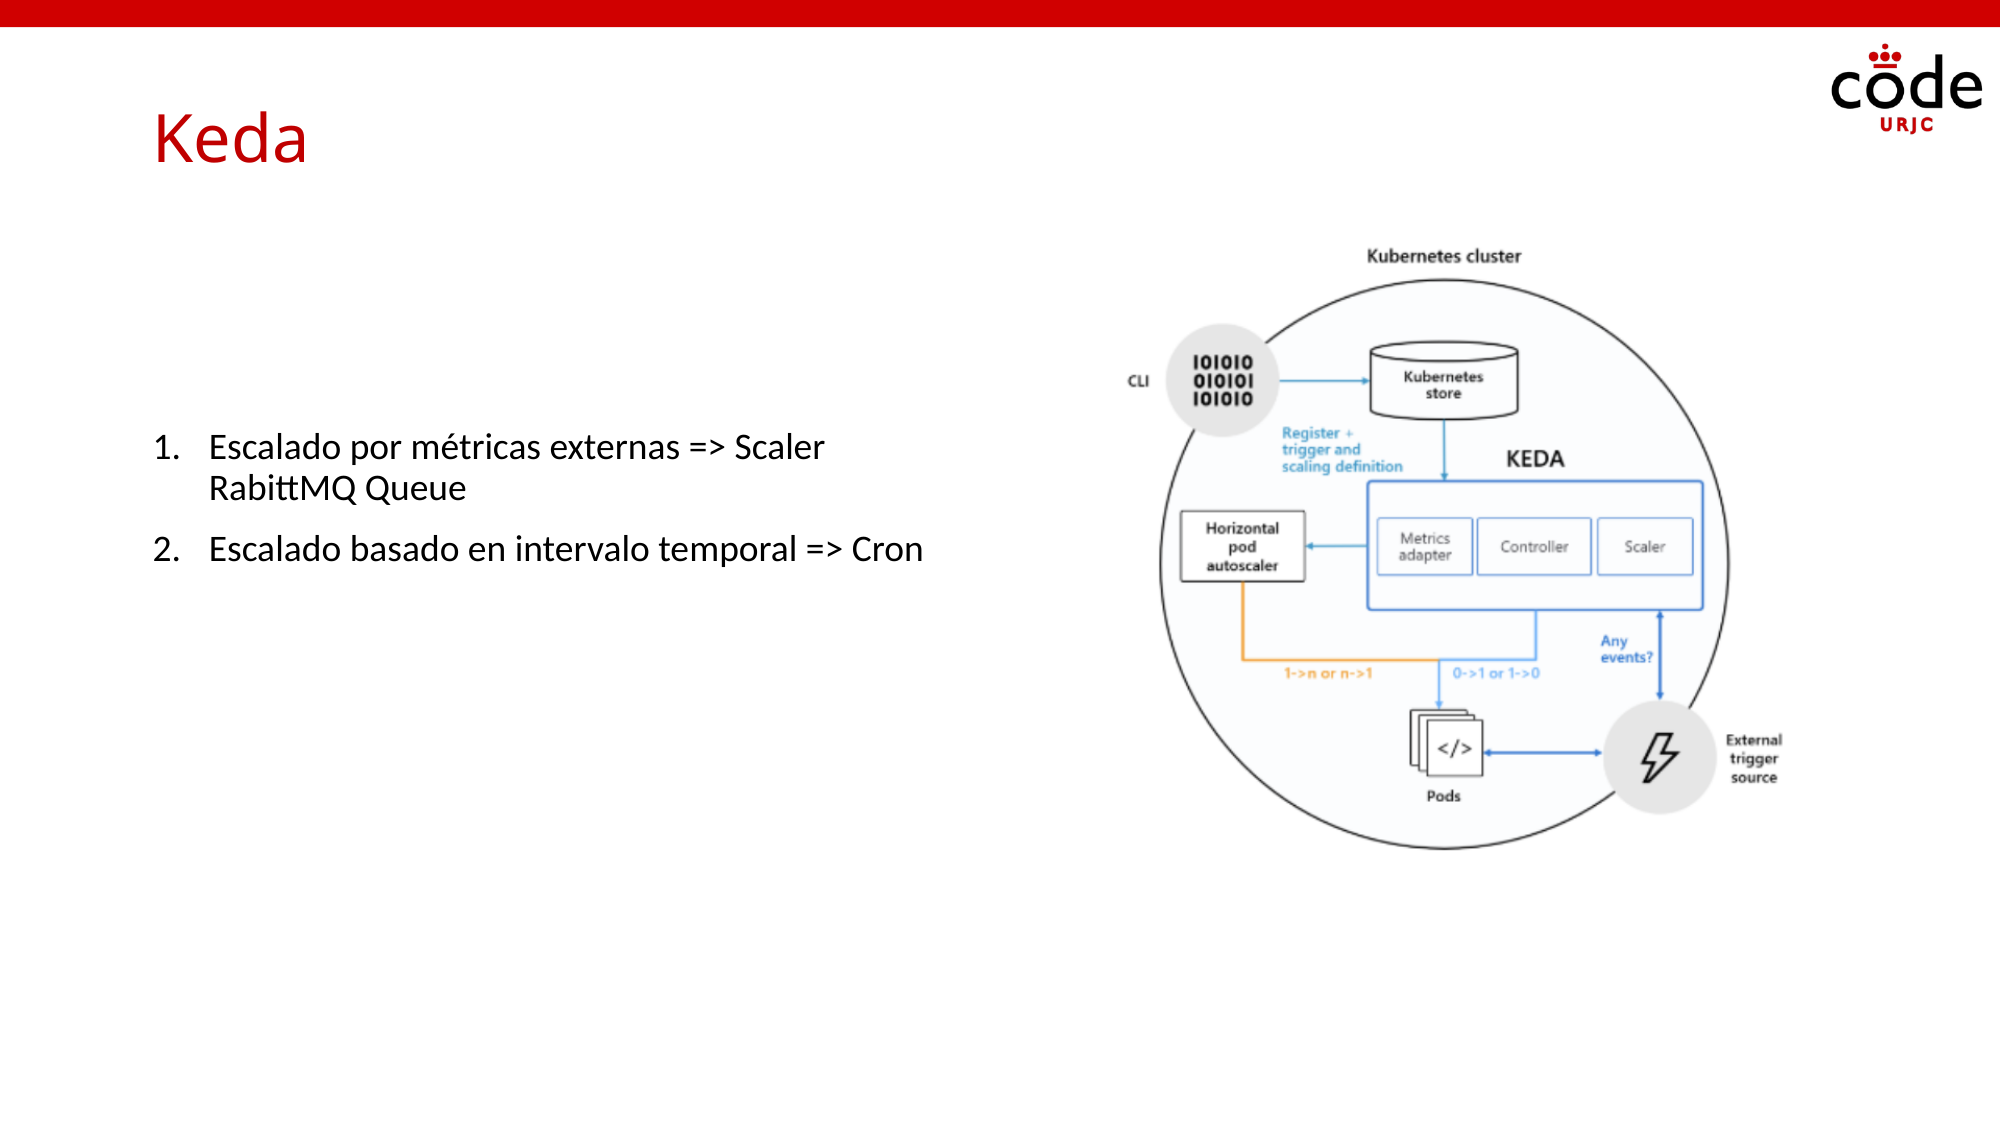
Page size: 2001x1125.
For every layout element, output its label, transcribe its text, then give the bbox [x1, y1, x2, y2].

picture [1815, 34, 1996, 144]
title Keda [137, 75, 783, 185]
text_box [0, 0, 2000, 28]
list Escalado por métricas externas => Scaler RabittMQ Queue Escalado basado en intervalo temporal => Cron [137, 231, 980, 963]
picture [1063, 231, 1816, 876]
